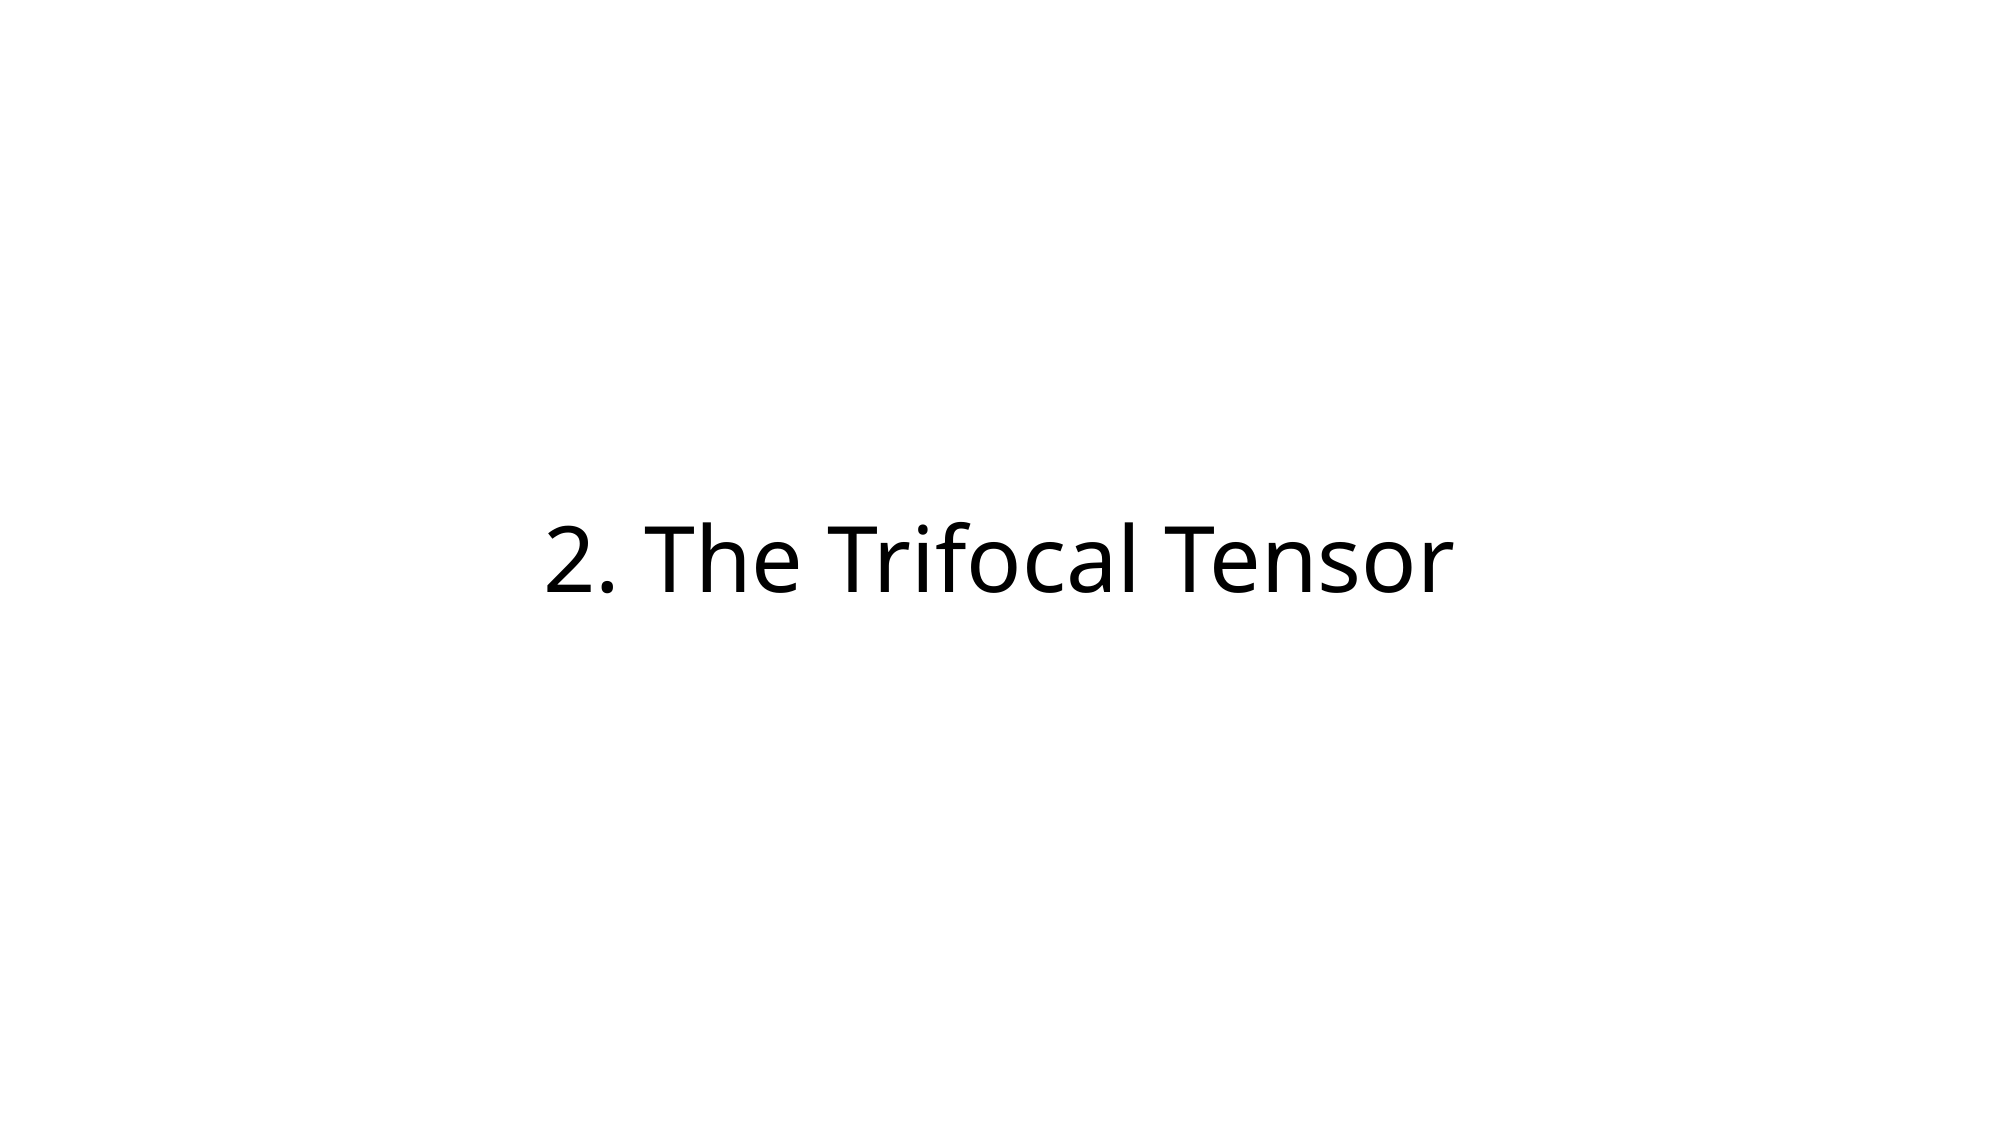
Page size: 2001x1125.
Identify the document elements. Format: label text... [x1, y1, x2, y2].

title 2. The Trifocal Tensor [137, 453, 1863, 672]
